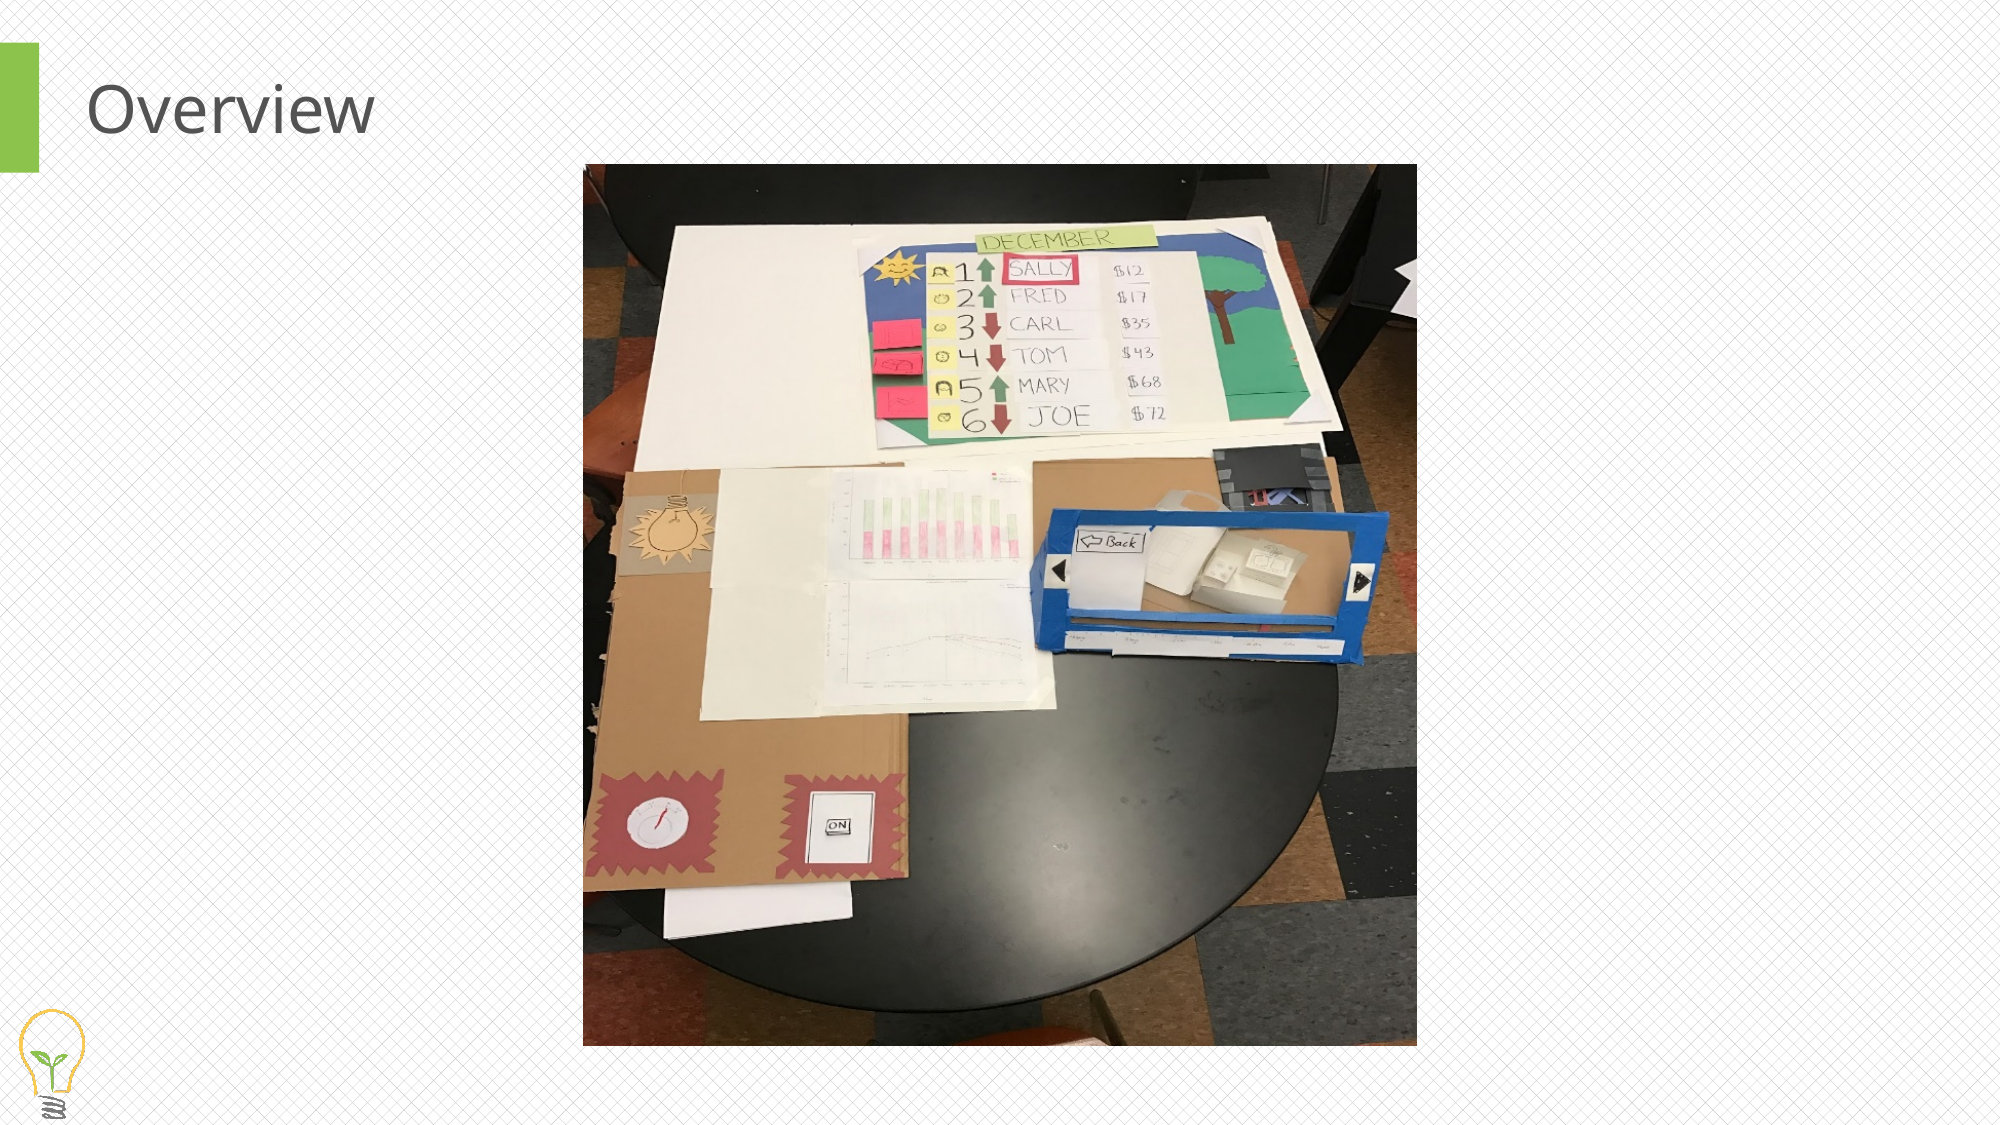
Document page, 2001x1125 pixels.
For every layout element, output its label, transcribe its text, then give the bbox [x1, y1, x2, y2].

picture [583, 164, 1417, 1047]
picture [19, 1009, 85, 1119]
title Overview [70, 42, 1489, 171]
